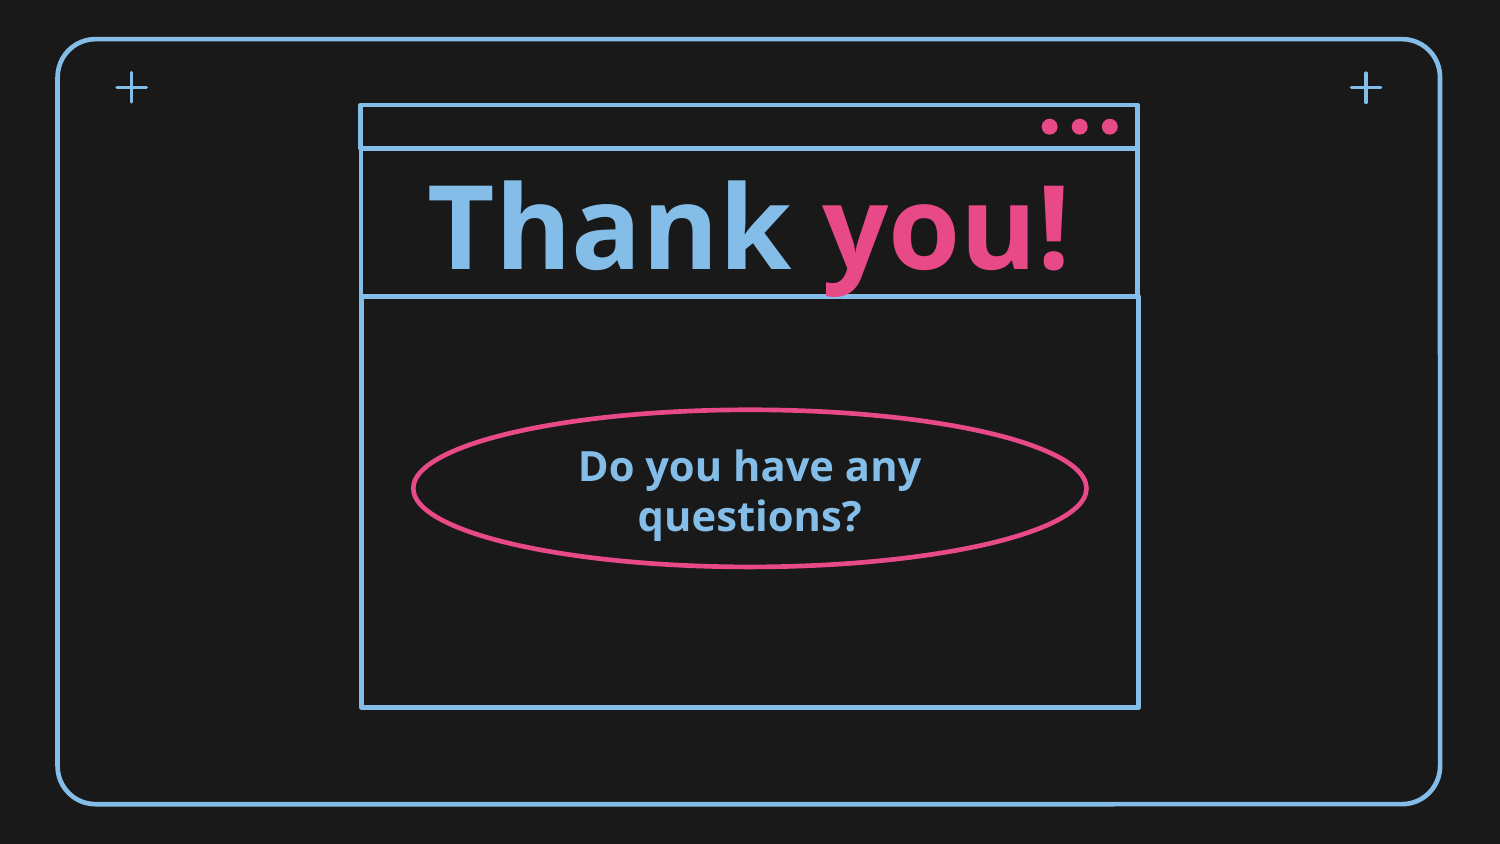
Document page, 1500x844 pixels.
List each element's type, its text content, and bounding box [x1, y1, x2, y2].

text_box Thank you! [360, 156, 1138, 296]
text_box [360, 296, 1138, 487]
text_box [118, 72, 1382, 167]
text_box [361, 296, 1139, 708]
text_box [360, 104, 1138, 149]
text_box Do you have any questions? [413, 409, 1087, 567]
